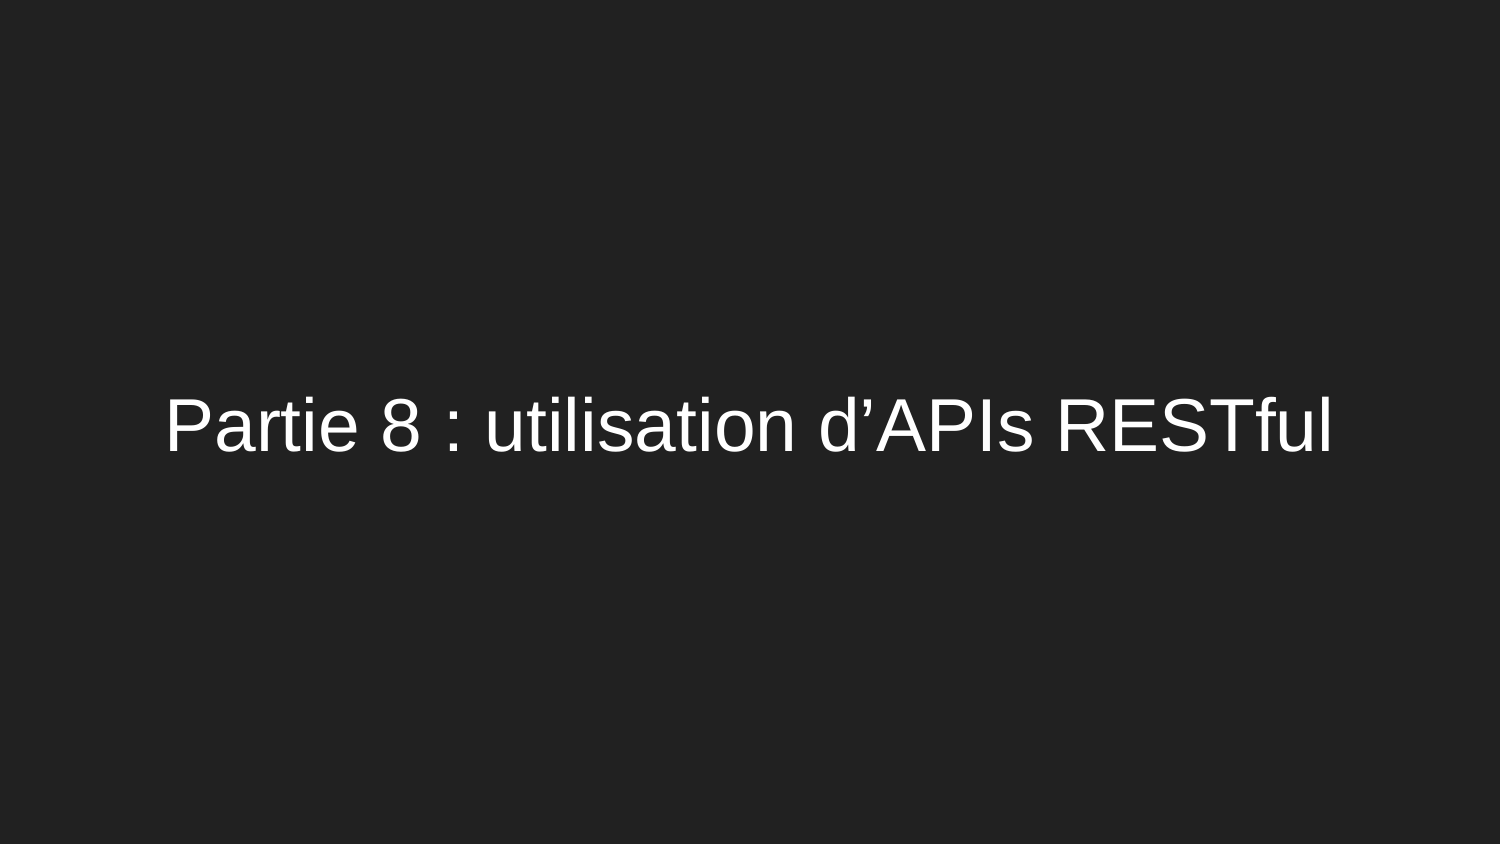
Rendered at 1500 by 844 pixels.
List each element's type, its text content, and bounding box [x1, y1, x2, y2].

title Partie 8 : utilisation d’APIs RESTful [51, 352, 1449, 491]
